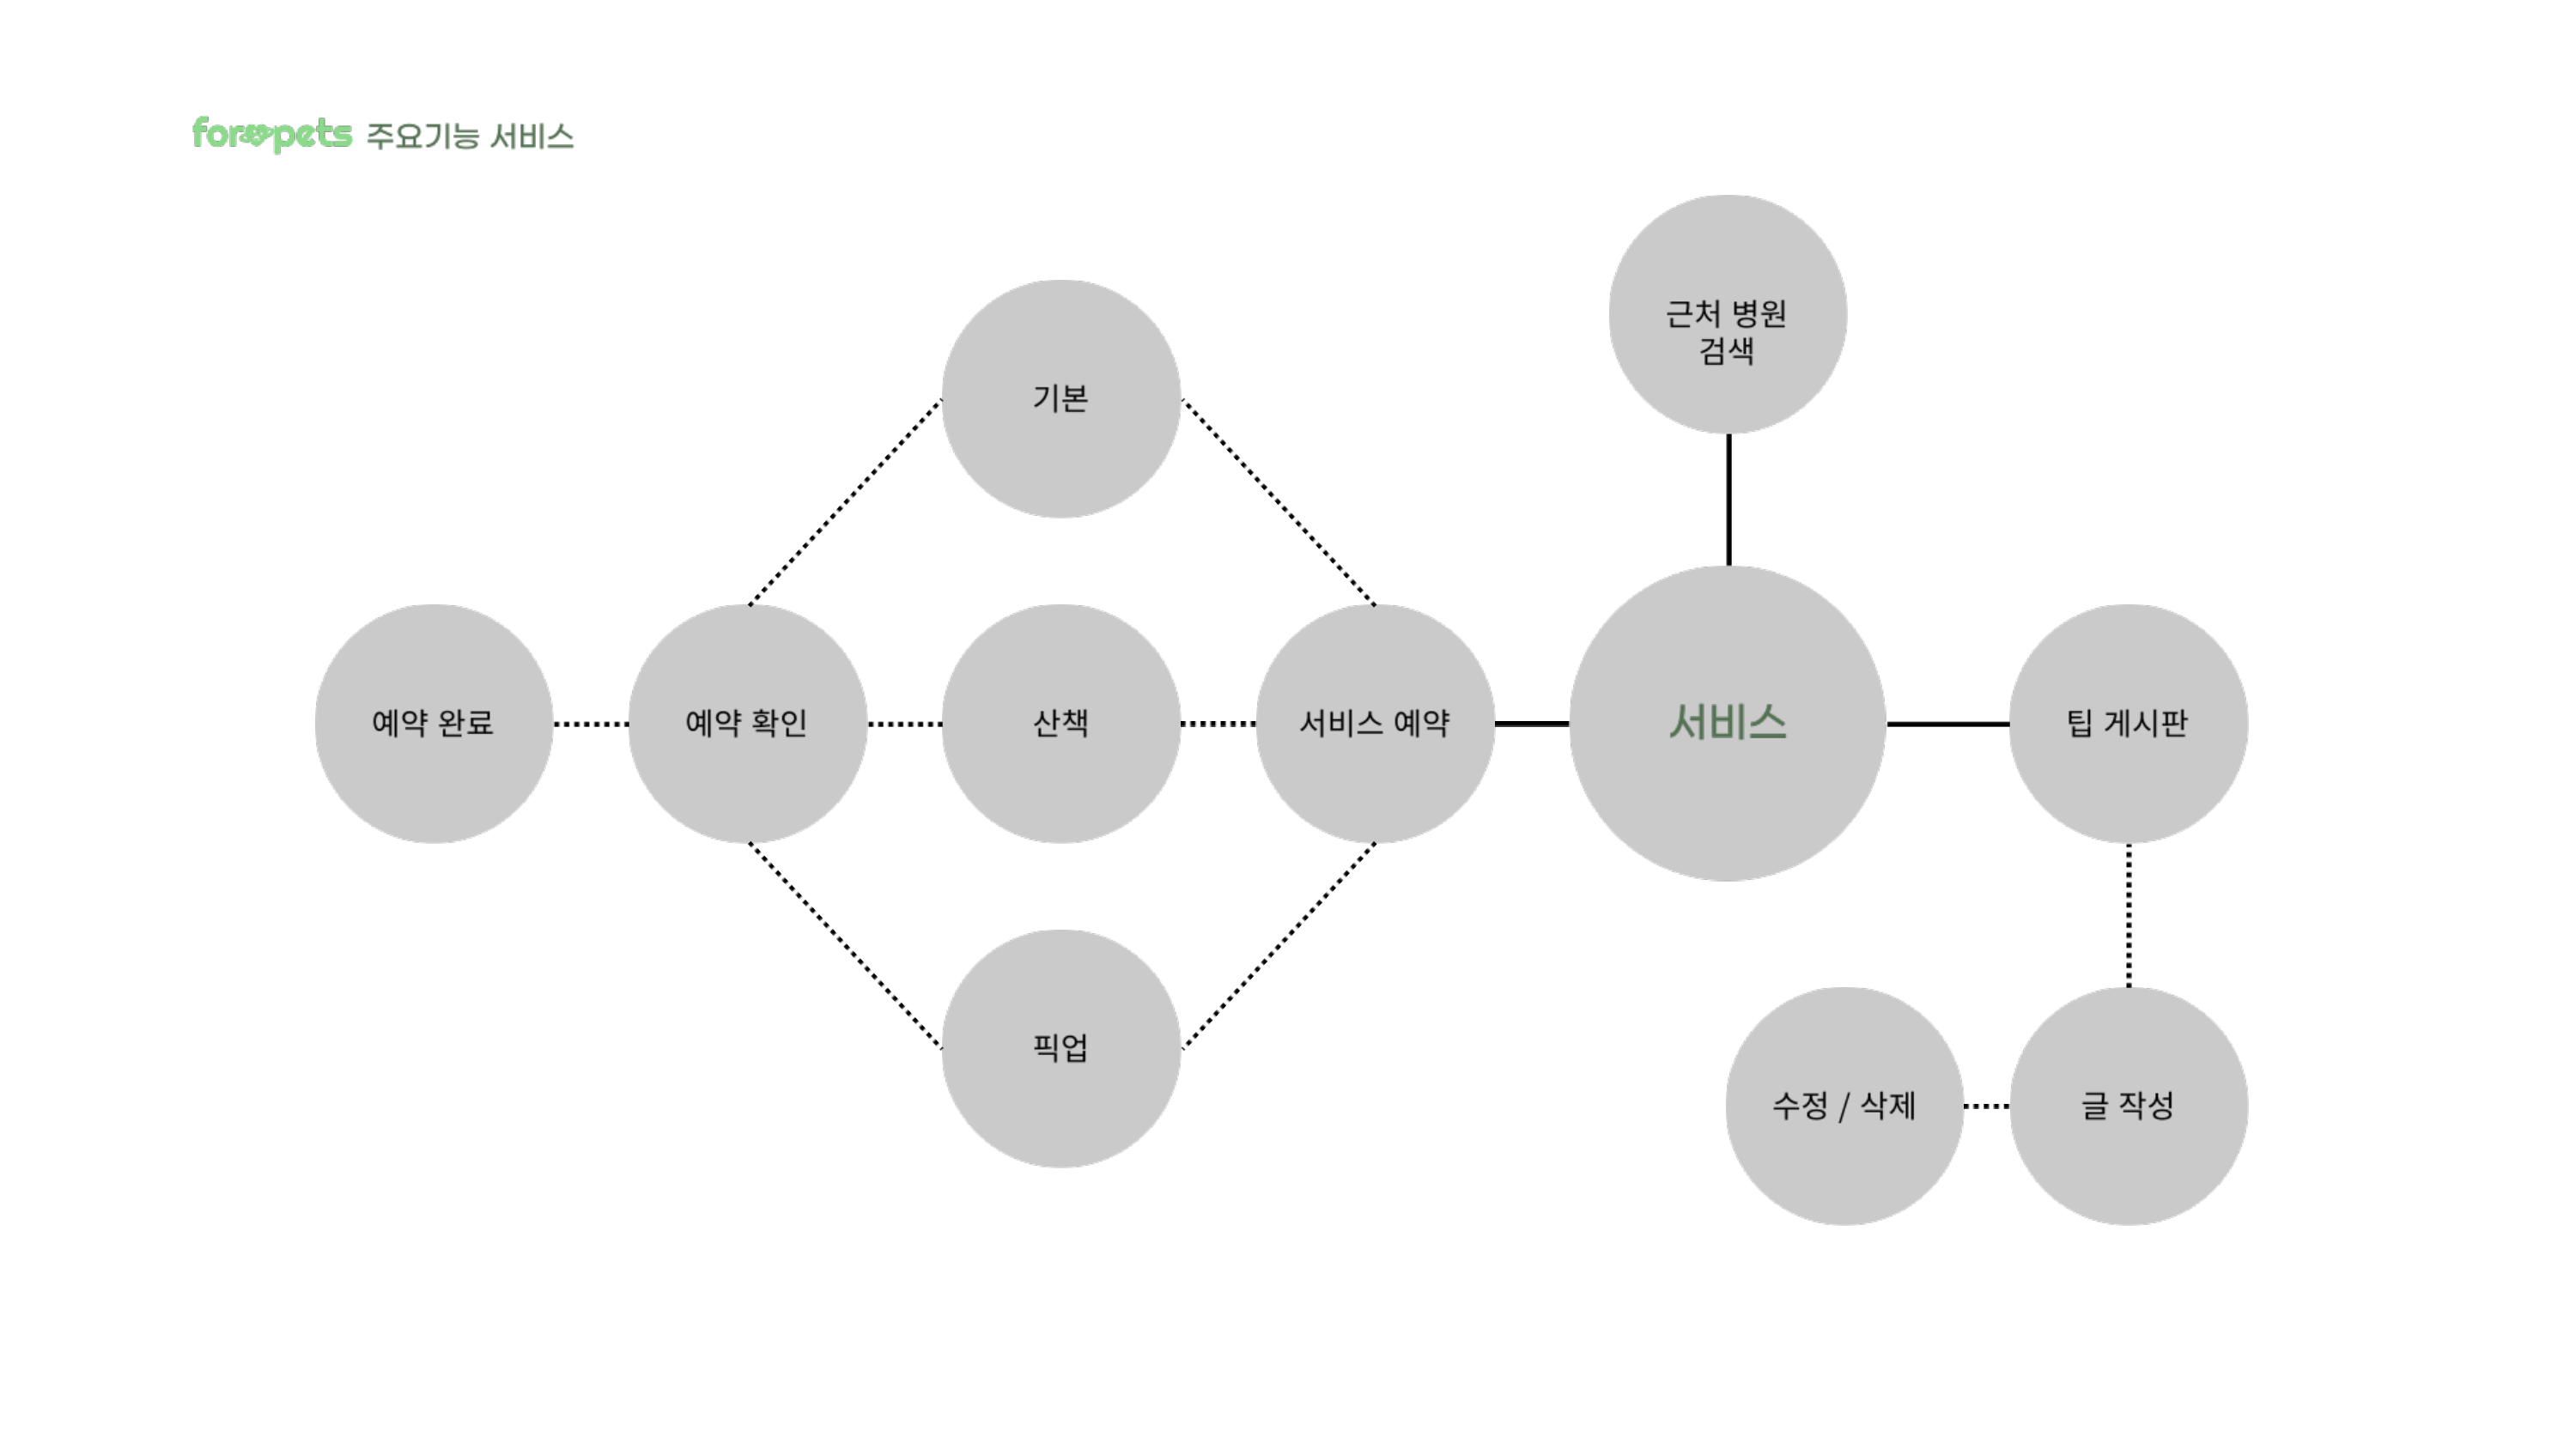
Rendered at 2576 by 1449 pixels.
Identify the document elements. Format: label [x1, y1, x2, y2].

text_box [703, 943, 987, 949]
text_box [1886, 721, 2010, 727]
picture [1727, 434, 1731, 497]
picture [749, 844, 846, 943]
text_box [1725, 986, 1965, 1227]
picture [847, 949, 942, 1051]
text_box [314, 604, 554, 844]
picture [1182, 398, 1277, 499]
text_box [942, 604, 1182, 844]
text_box [1609, 195, 1849, 434]
picture [2127, 919, 2131, 986]
text_box [1662, 497, 1795, 503]
picture [848, 398, 942, 499]
text_box [1570, 565, 1887, 883]
picture [2127, 844, 2131, 912]
text_box [1964, 1103, 2011, 1110]
text_box [1181, 721, 1257, 727]
picture [1279, 506, 1376, 604]
text_box [942, 280, 1182, 519]
text_box [942, 929, 1182, 1169]
text_box [629, 604, 868, 844]
text_box [553, 721, 629, 727]
picture [1182, 949, 1278, 1051]
picture [1279, 844, 1376, 943]
text_box [191, 114, 353, 156]
text_box [1494, 721, 1571, 727]
text_box [1136, 943, 1420, 949]
picture [360, 112, 589, 165]
text_box [1136, 499, 1420, 506]
text_box [866, 721, 944, 727]
text_box [2009, 604, 2249, 844]
text_box [2009, 986, 2249, 1227]
picture [749, 506, 845, 604]
text_box [2057, 912, 2202, 919]
picture [1727, 503, 1731, 565]
text_box [703, 499, 987, 506]
text_box [1256, 604, 1496, 844]
